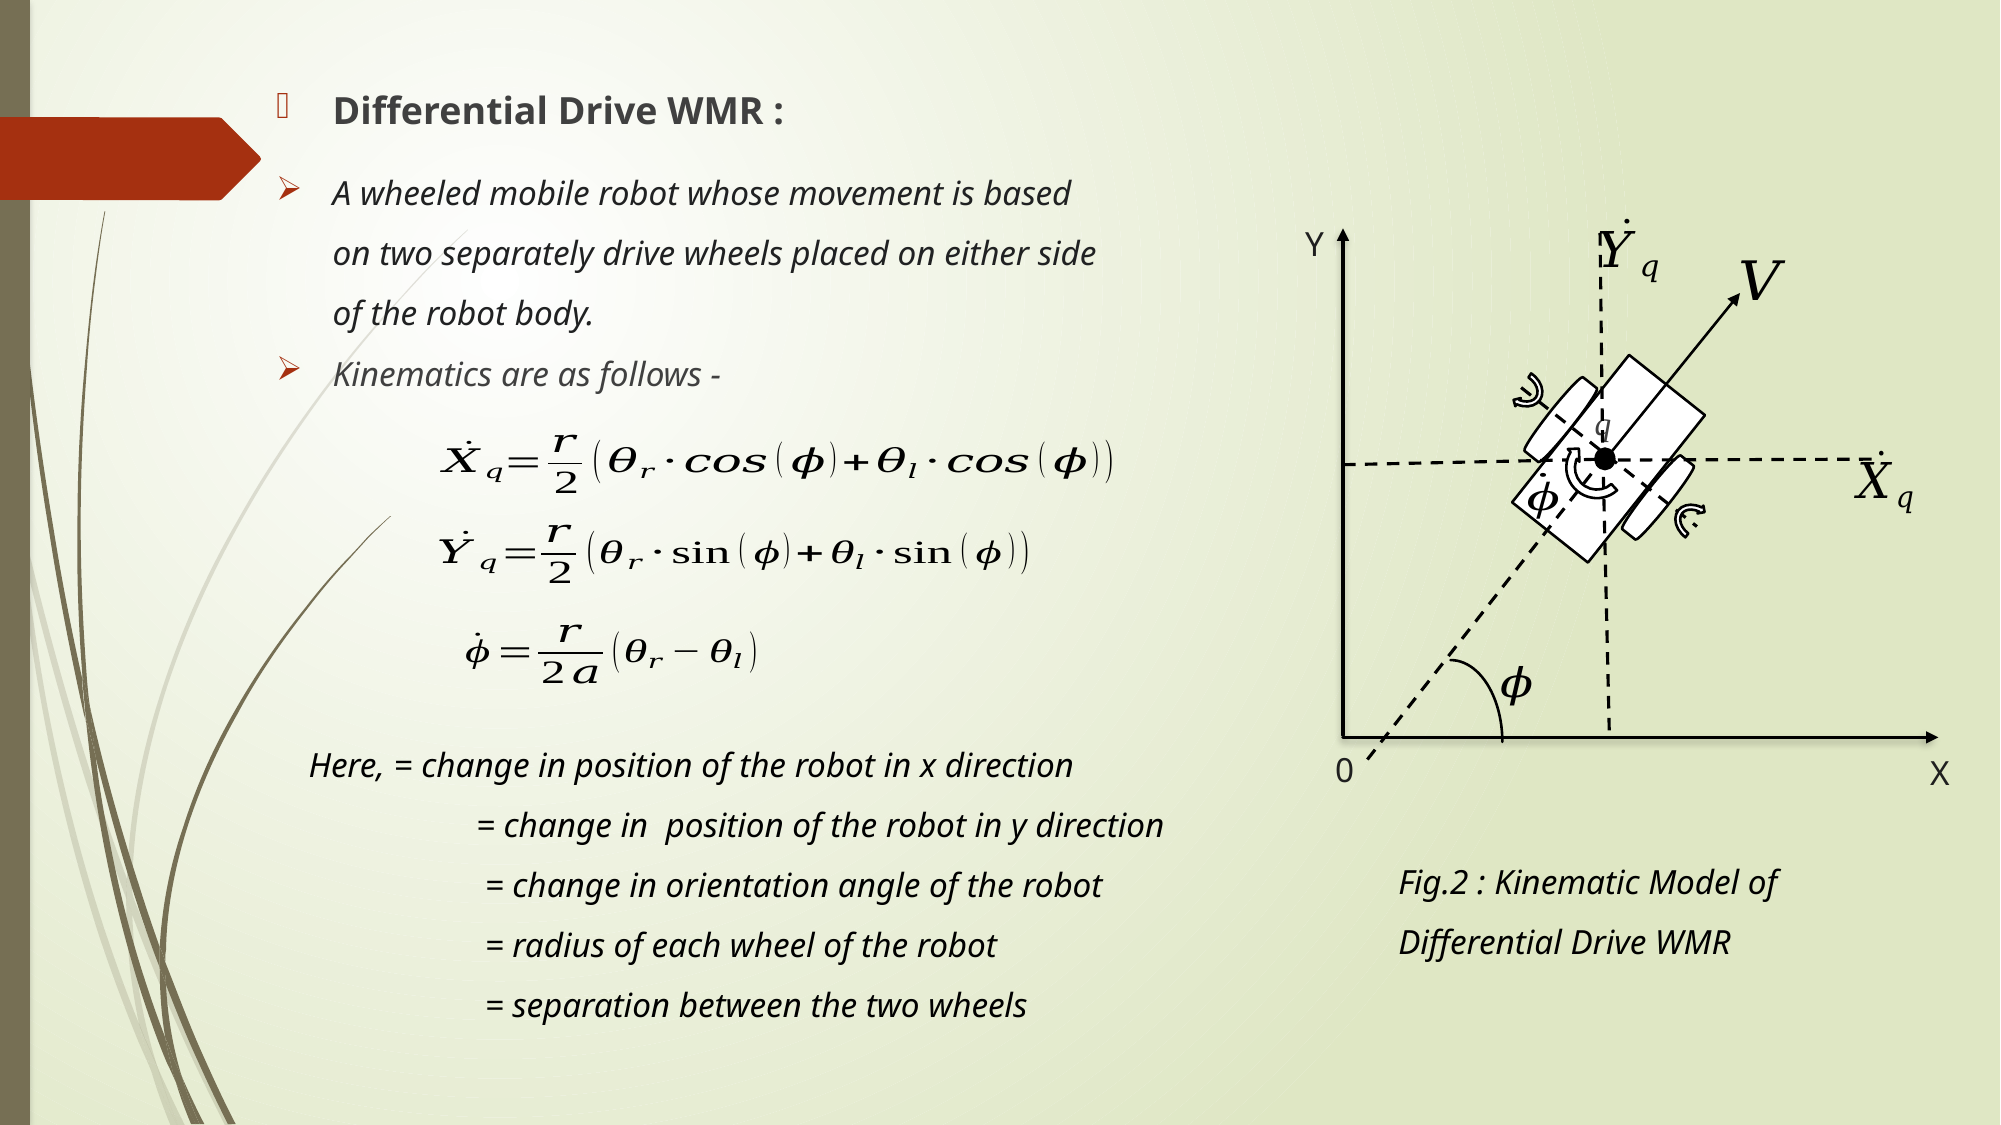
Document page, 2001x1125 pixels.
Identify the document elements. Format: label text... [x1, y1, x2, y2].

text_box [1614, 468, 1698, 527]
list Differential Drive WMR : A wheeled mobile robot whose movement is based on two separately drive wheels placed on either side of the robot body. Kinematics are as follows - [261, 79, 1126, 416]
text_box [1611, 292, 1741, 452]
text_box Fig.2 : Kinematic Model of Differential Drive WMR [1383, 834, 1855, 969]
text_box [1608, 387, 1698, 458]
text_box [1602, 466, 1610, 731]
text_box [1512, 397, 1516, 408]
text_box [1520, 387, 1595, 455]
text_box [1701, 504, 1706, 515]
text_box [1627, 535, 1644, 541]
text_box 0 [1319, 741, 1367, 807]
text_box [1364, 473, 1606, 764]
text_box [1570, 375, 1594, 386]
text_box Y [1290, 215, 1337, 273]
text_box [1599, 232, 1603, 458]
text_box [1527, 372, 1543, 386]
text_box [1342, 458, 1597, 465]
text_box X [1915, 744, 1962, 809]
